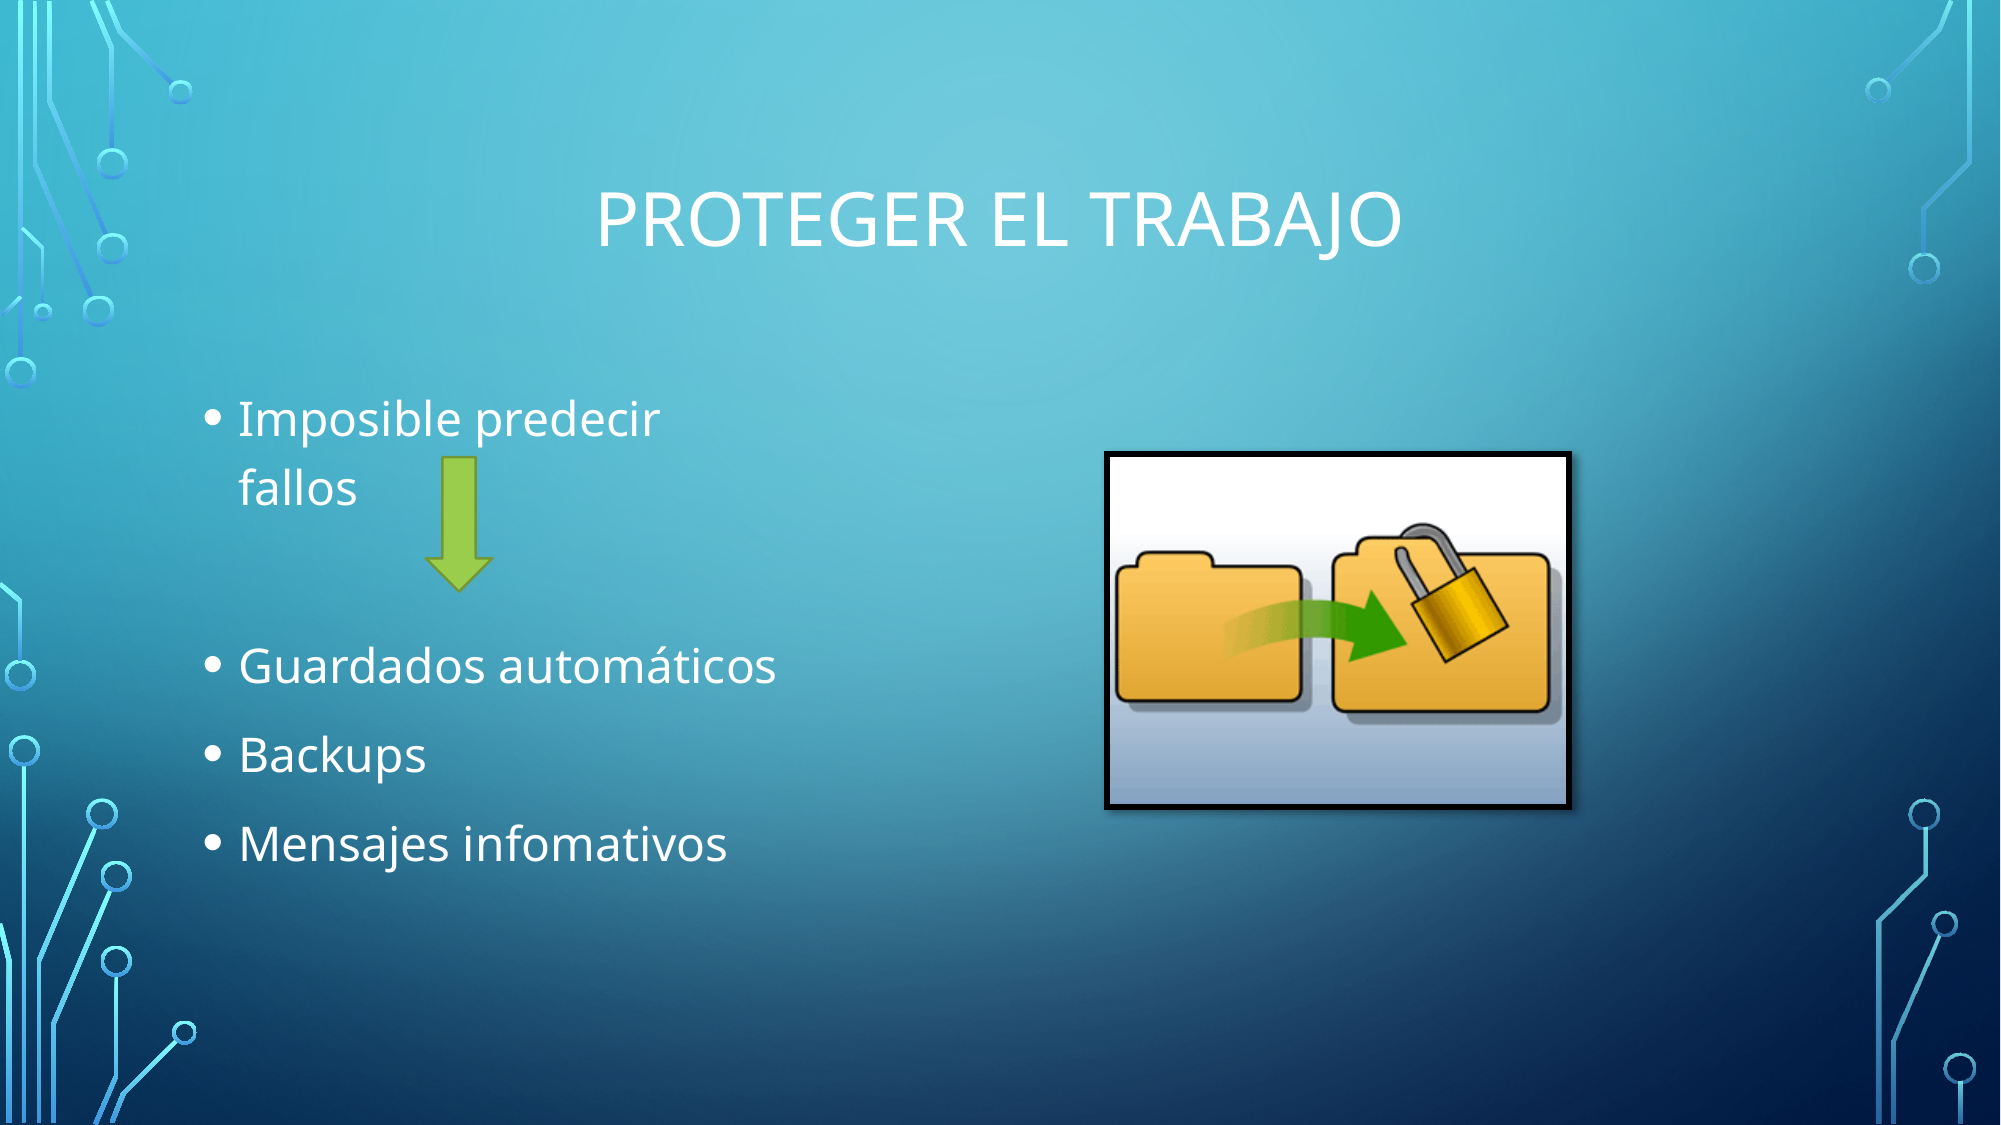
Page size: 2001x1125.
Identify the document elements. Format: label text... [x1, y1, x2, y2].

list Imposible predecir fallos Guardados automáticos Backups Mensajes infomativos [187, 369, 798, 950]
title Proteger el trabajo [187, 101, 1813, 344]
picture [1109, 456, 1567, 805]
text_box [424, 455, 494, 593]
